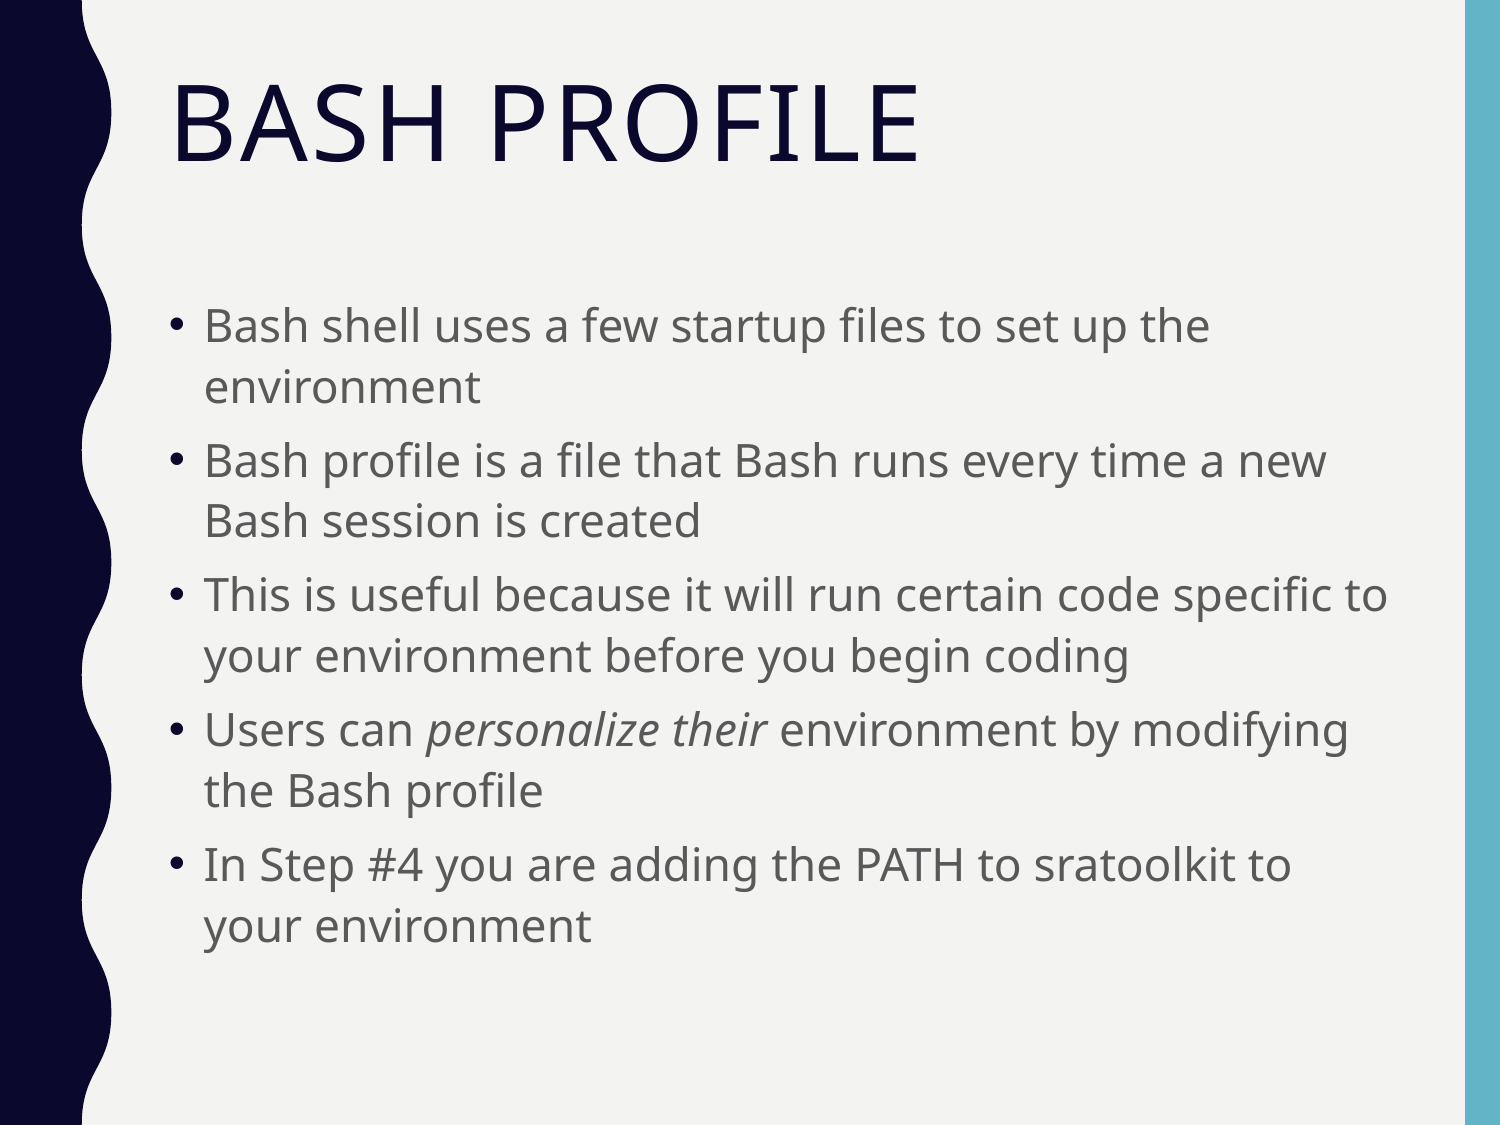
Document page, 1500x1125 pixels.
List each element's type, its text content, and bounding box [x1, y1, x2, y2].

title Bash profile [154, 62, 1407, 283]
list Bash shell uses a few startup files to set up the environment Bash profile is a file that Bash runs every time a new Bash session is created This is useful because it will run certain code specific to your environment before you begin coding Users can personalize their environment by modifying the Bash profile In Step #4 you are adding the PATH to sratoolkit to your environment [154, 283, 1407, 965]
